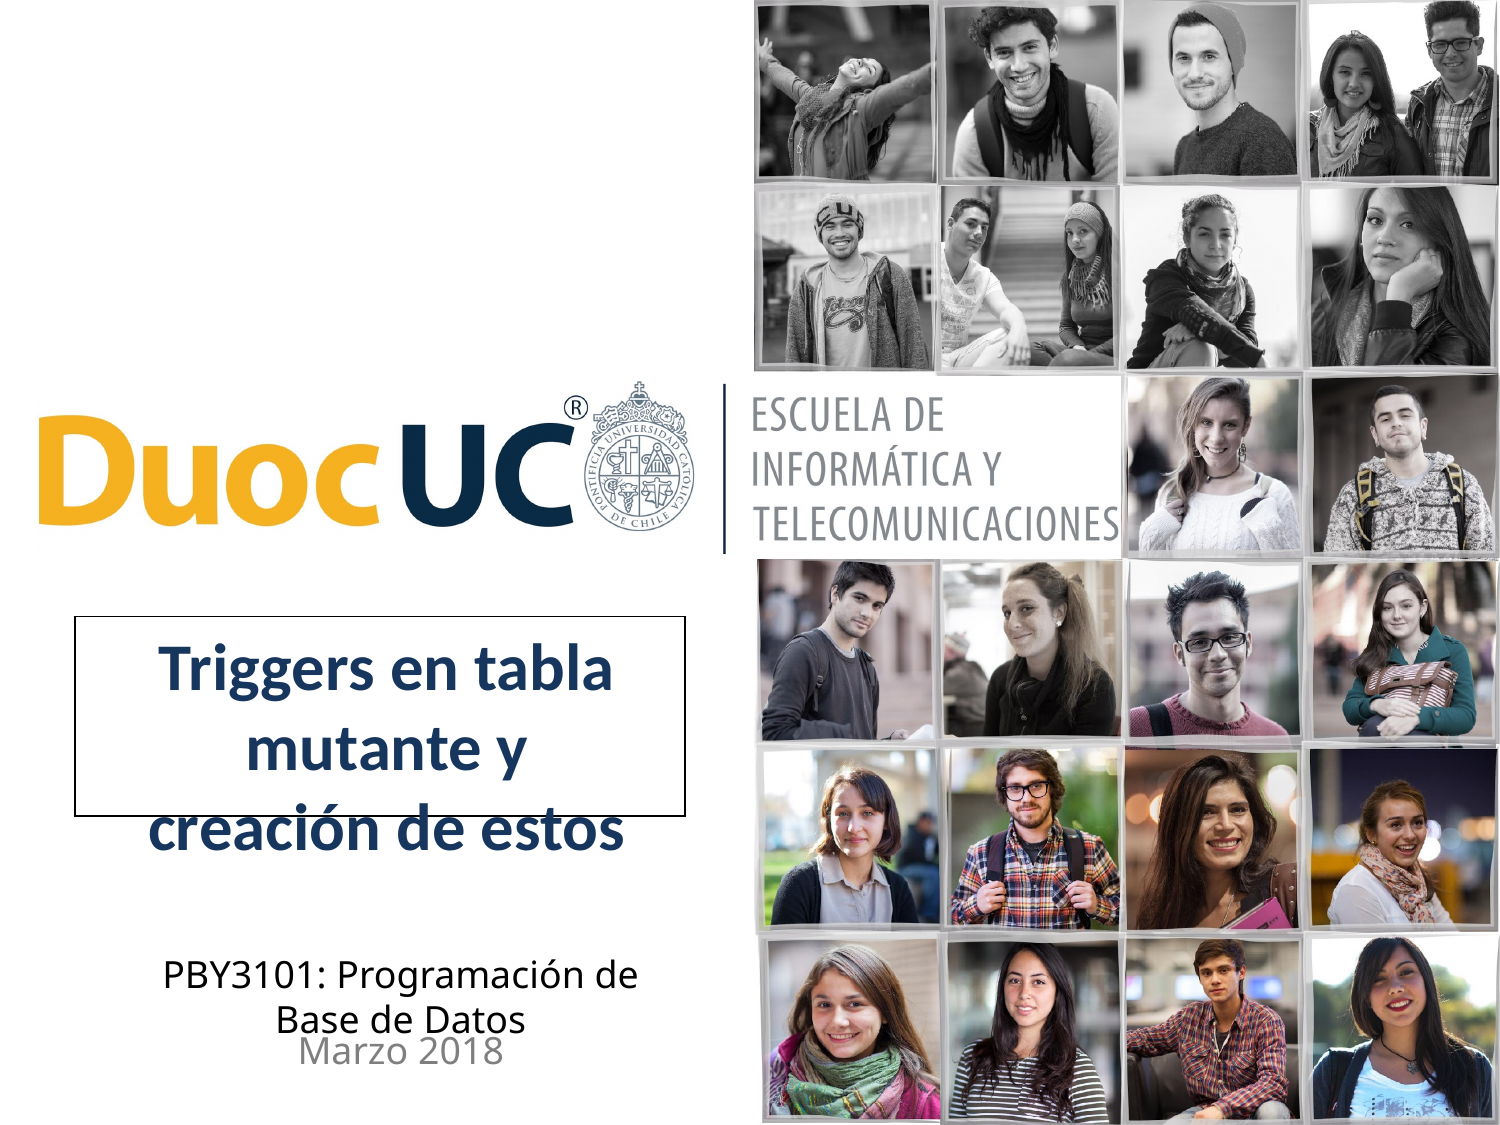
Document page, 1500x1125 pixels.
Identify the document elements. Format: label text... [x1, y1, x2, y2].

text_box PBY3101: Programación de Base de Datos [116, 943, 685, 1050]
text_box Triggers en tabla mutante y creación de estos [116, 616, 658, 874]
table_header [76, 617, 116, 815]
table_header [658, 617, 684, 815]
picture [35, 0, 1500, 1125]
text_box Marzo 2018 [144, 1050, 658, 1081]
